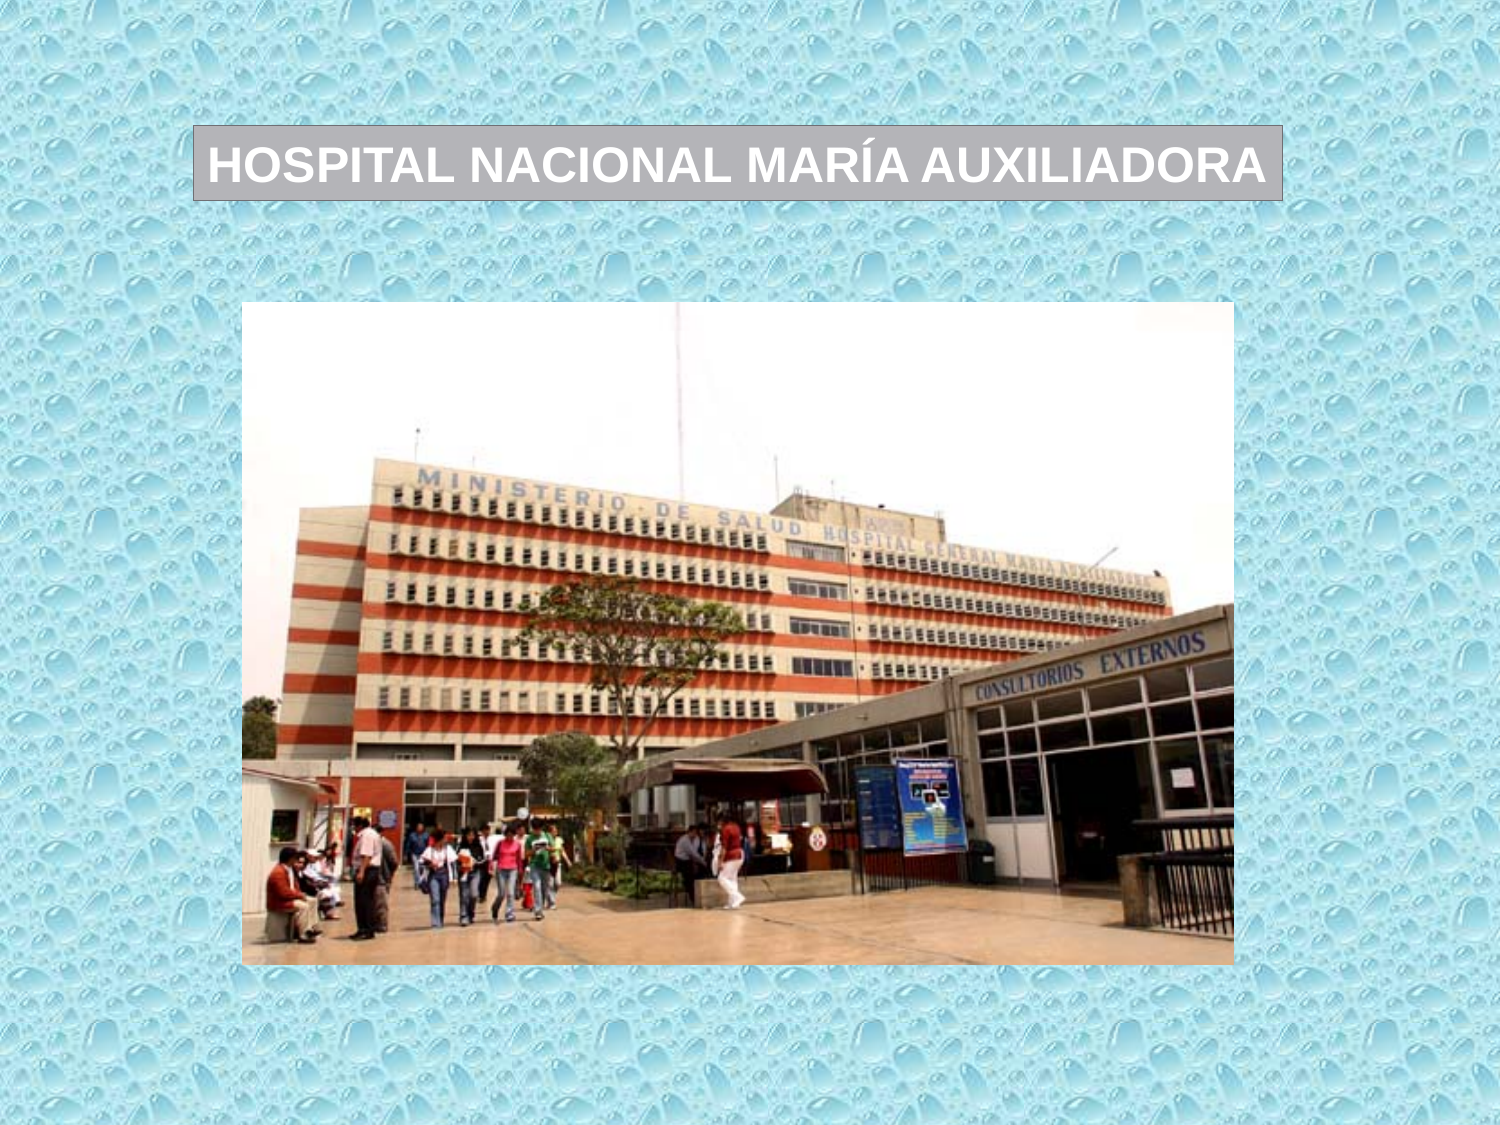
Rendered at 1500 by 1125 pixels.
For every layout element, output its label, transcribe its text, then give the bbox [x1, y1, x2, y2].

picture [0, 0, 1500, 1125]
text_box HOSPITAL NACIONAL MARÍA AUXILIADORA [193, 125, 1283, 201]
